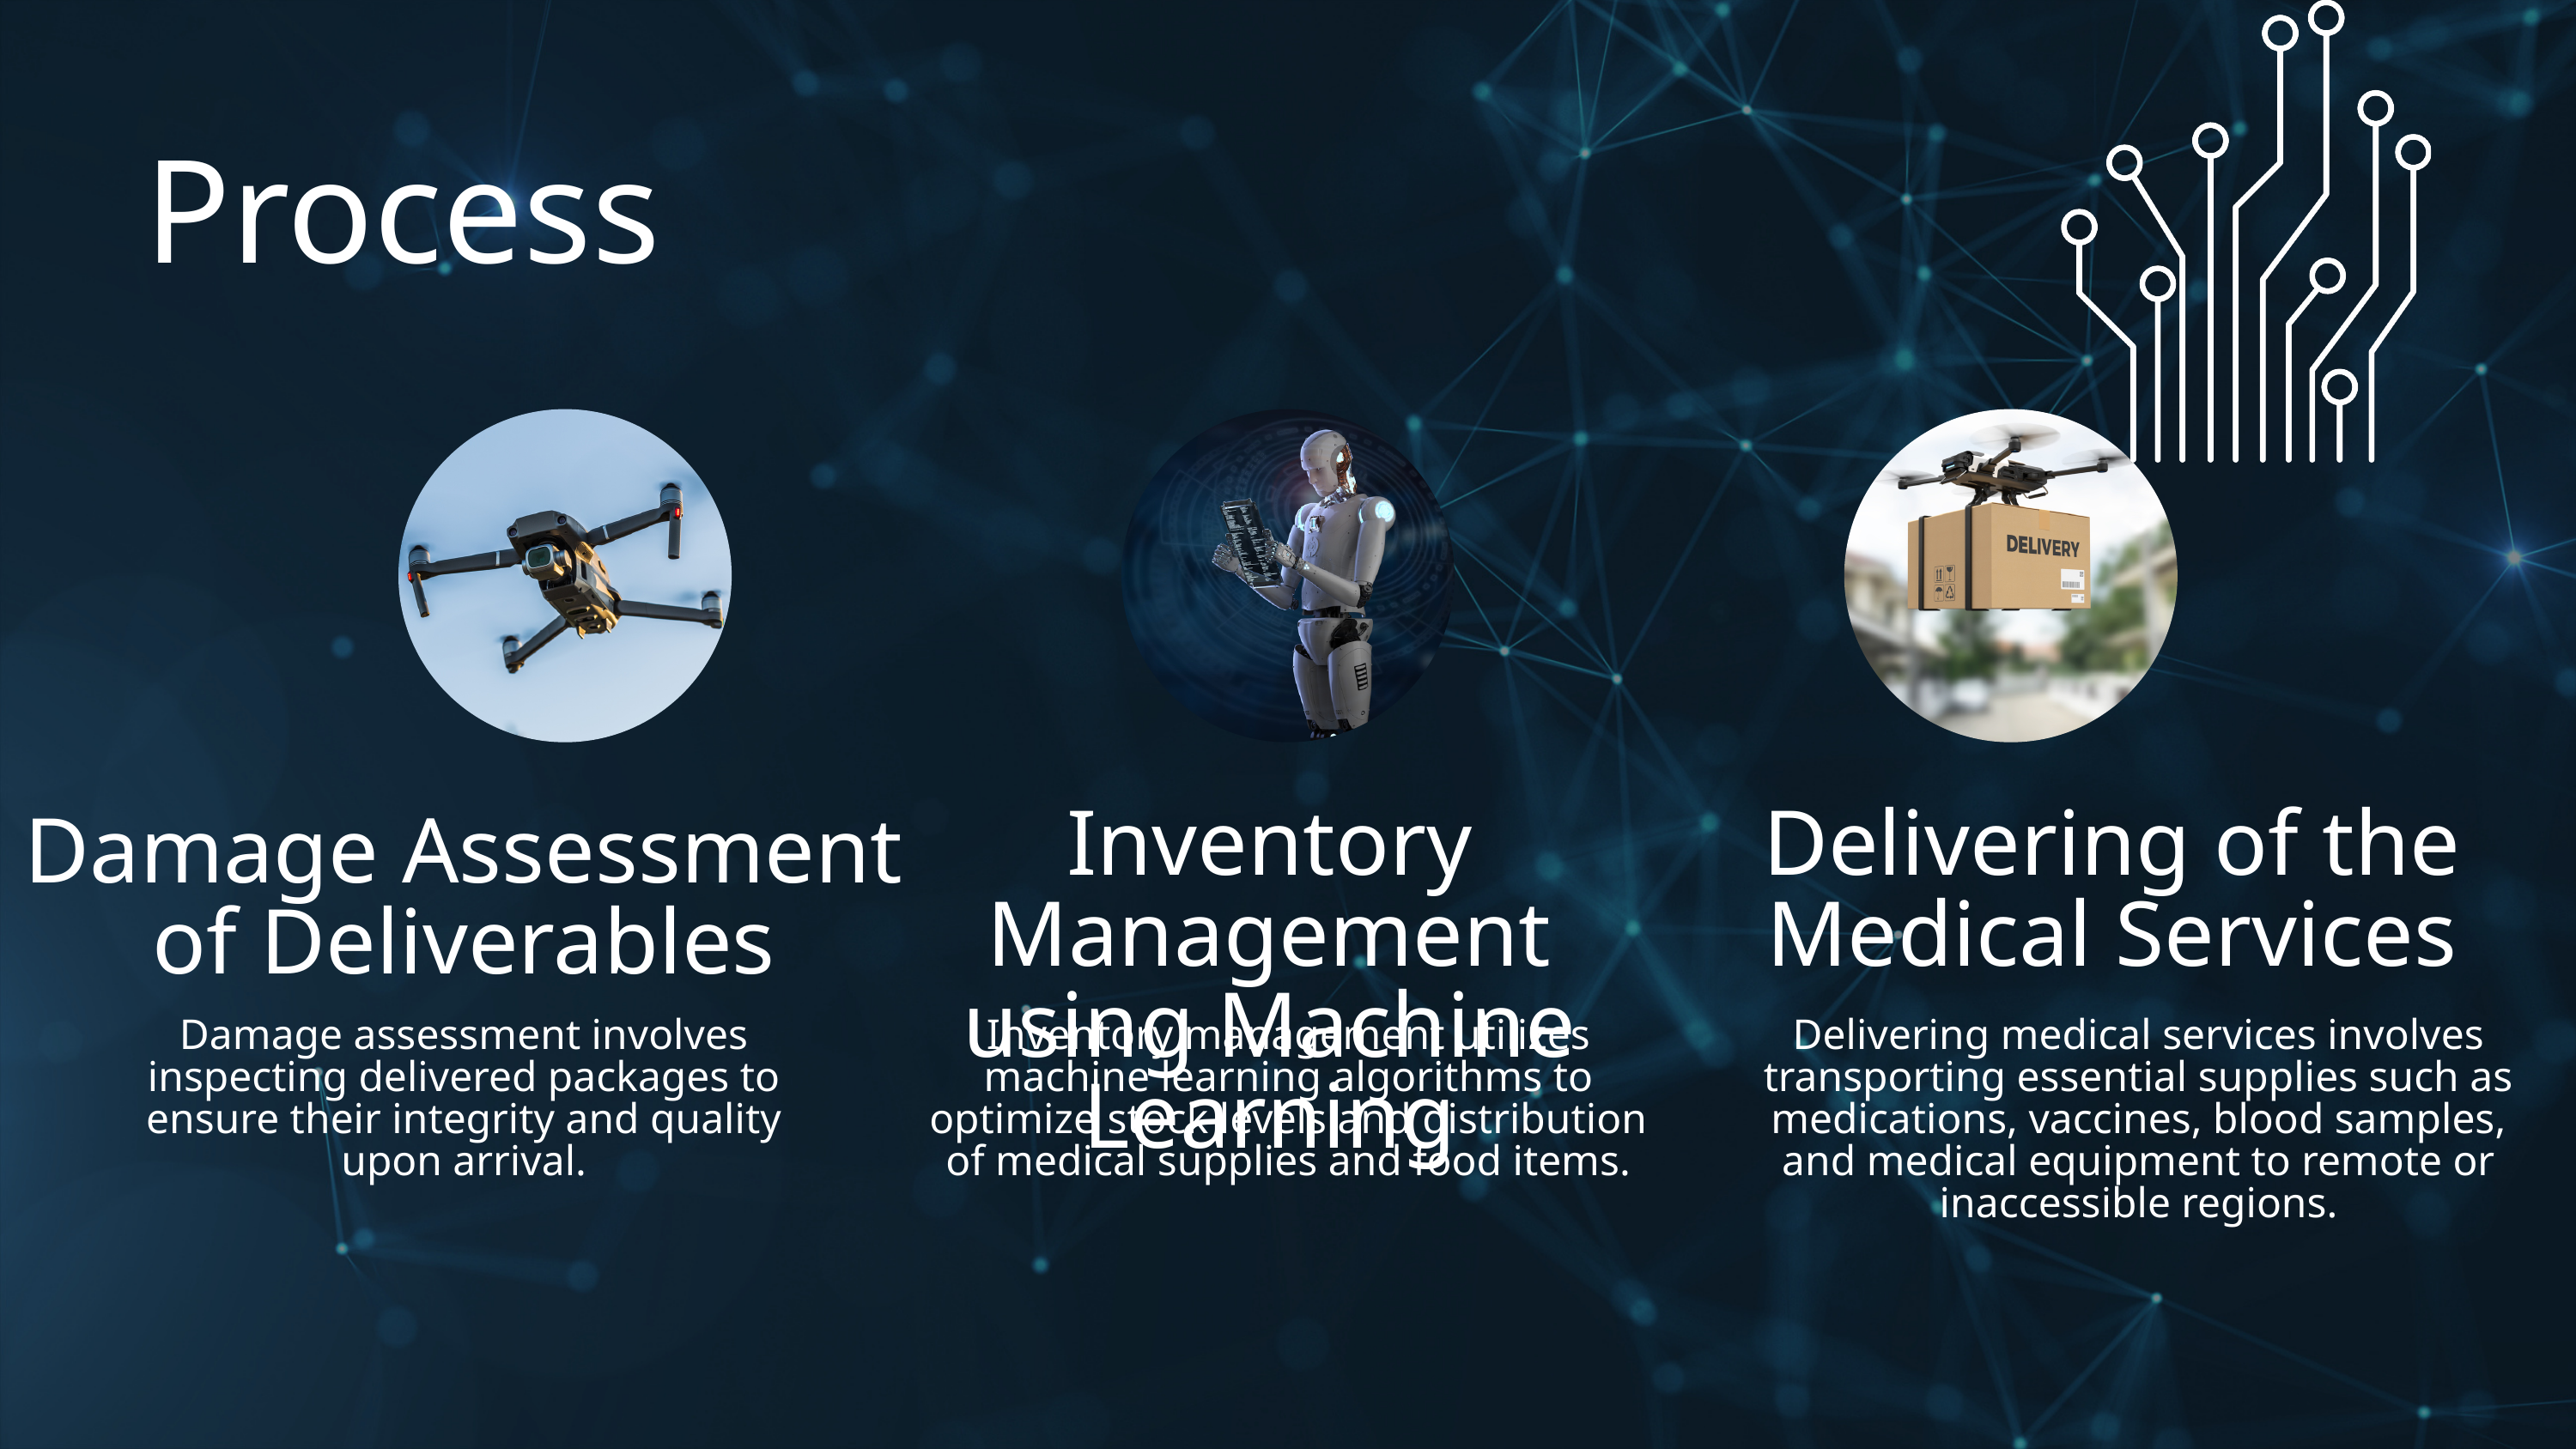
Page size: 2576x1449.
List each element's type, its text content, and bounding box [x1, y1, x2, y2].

text_box Delivering medical services involves transporting essential supplies such as medications, vaccines, blood samples, and medical equipment to remote or inaccessible regions. [1733, 1016, 2544, 1226]
text_box Inventory management utilizes machine learning algorithms to optimize stock levels and distribution of medical supplies and food items. [907, 1016, 1670, 1185]
text_box [0, 985, 2576, 1449]
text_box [1121, 409, 1455, 743]
text_box [2061, 0, 2432, 463]
text_box [0, 0, 2576, 809]
text_box Delivering of the Medical Services [1647, 801, 2576, 985]
text_box Damage assessment involves inspecting delivered packages to ensure their integrity and quality upon arrival. [94, 1016, 835, 1185]
text_box Process [144, 132, 1671, 292]
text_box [398, 409, 732, 743]
text_box Damage Assessment of Deliverables [0, 809, 805, 992]
text_box Inventory Management using Machine Learning [805, 801, 1734, 1167]
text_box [1844, 409, 2178, 743]
